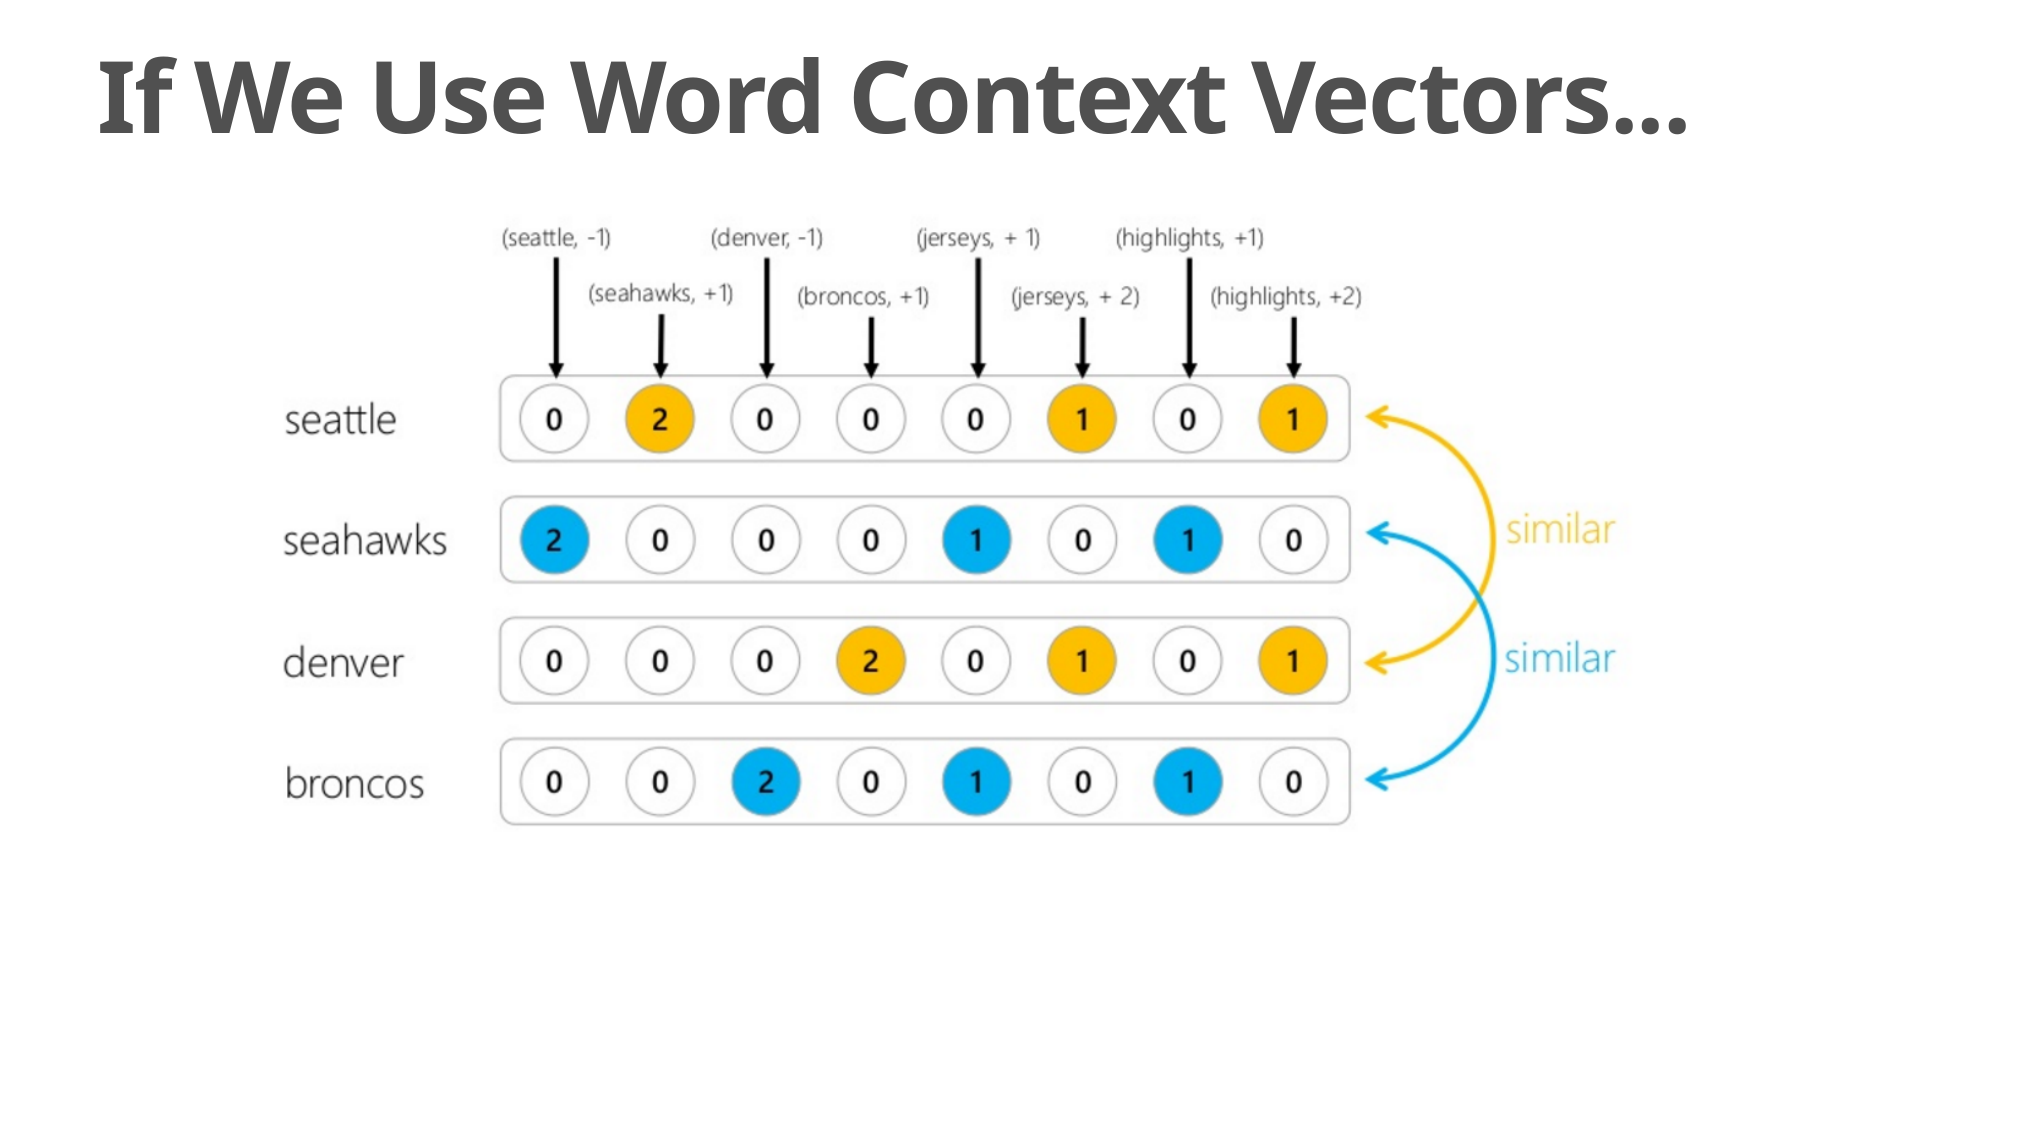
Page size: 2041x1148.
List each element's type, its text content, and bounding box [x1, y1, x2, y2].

text_box If We Use Word Context Vectors... [82, 40, 2034, 210]
text_box [96, 197, 1999, 933]
picture [264, 187, 1690, 874]
